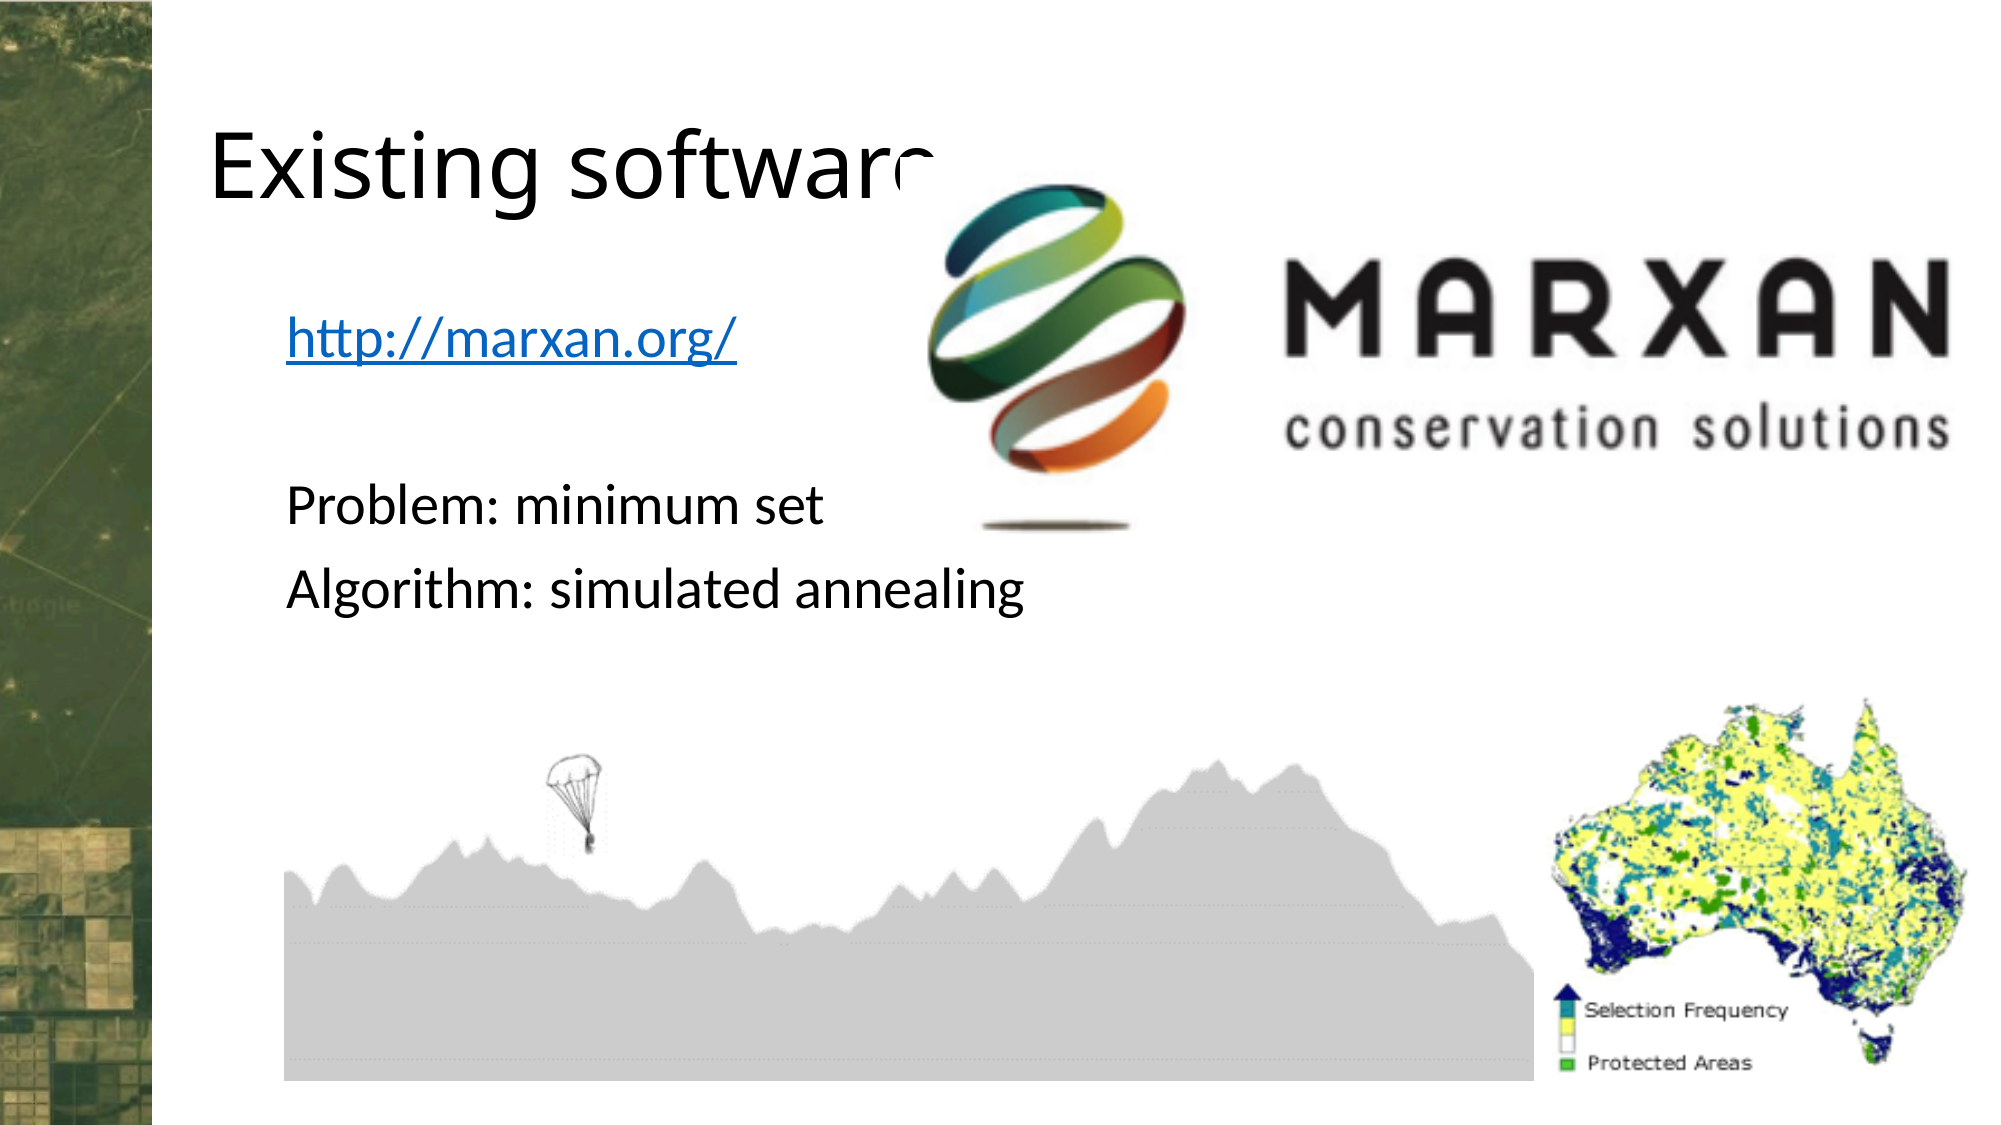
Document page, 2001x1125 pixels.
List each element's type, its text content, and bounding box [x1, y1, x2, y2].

picture [0, 0, 152, 1125]
picture [899, 157, 1981, 563]
title Existing software [192, 59, 1863, 278]
list http://marxan.org/ Problem: minimum set Algorithm: simulated annealing [271, 299, 1889, 996]
picture [284, 689, 1981, 1081]
